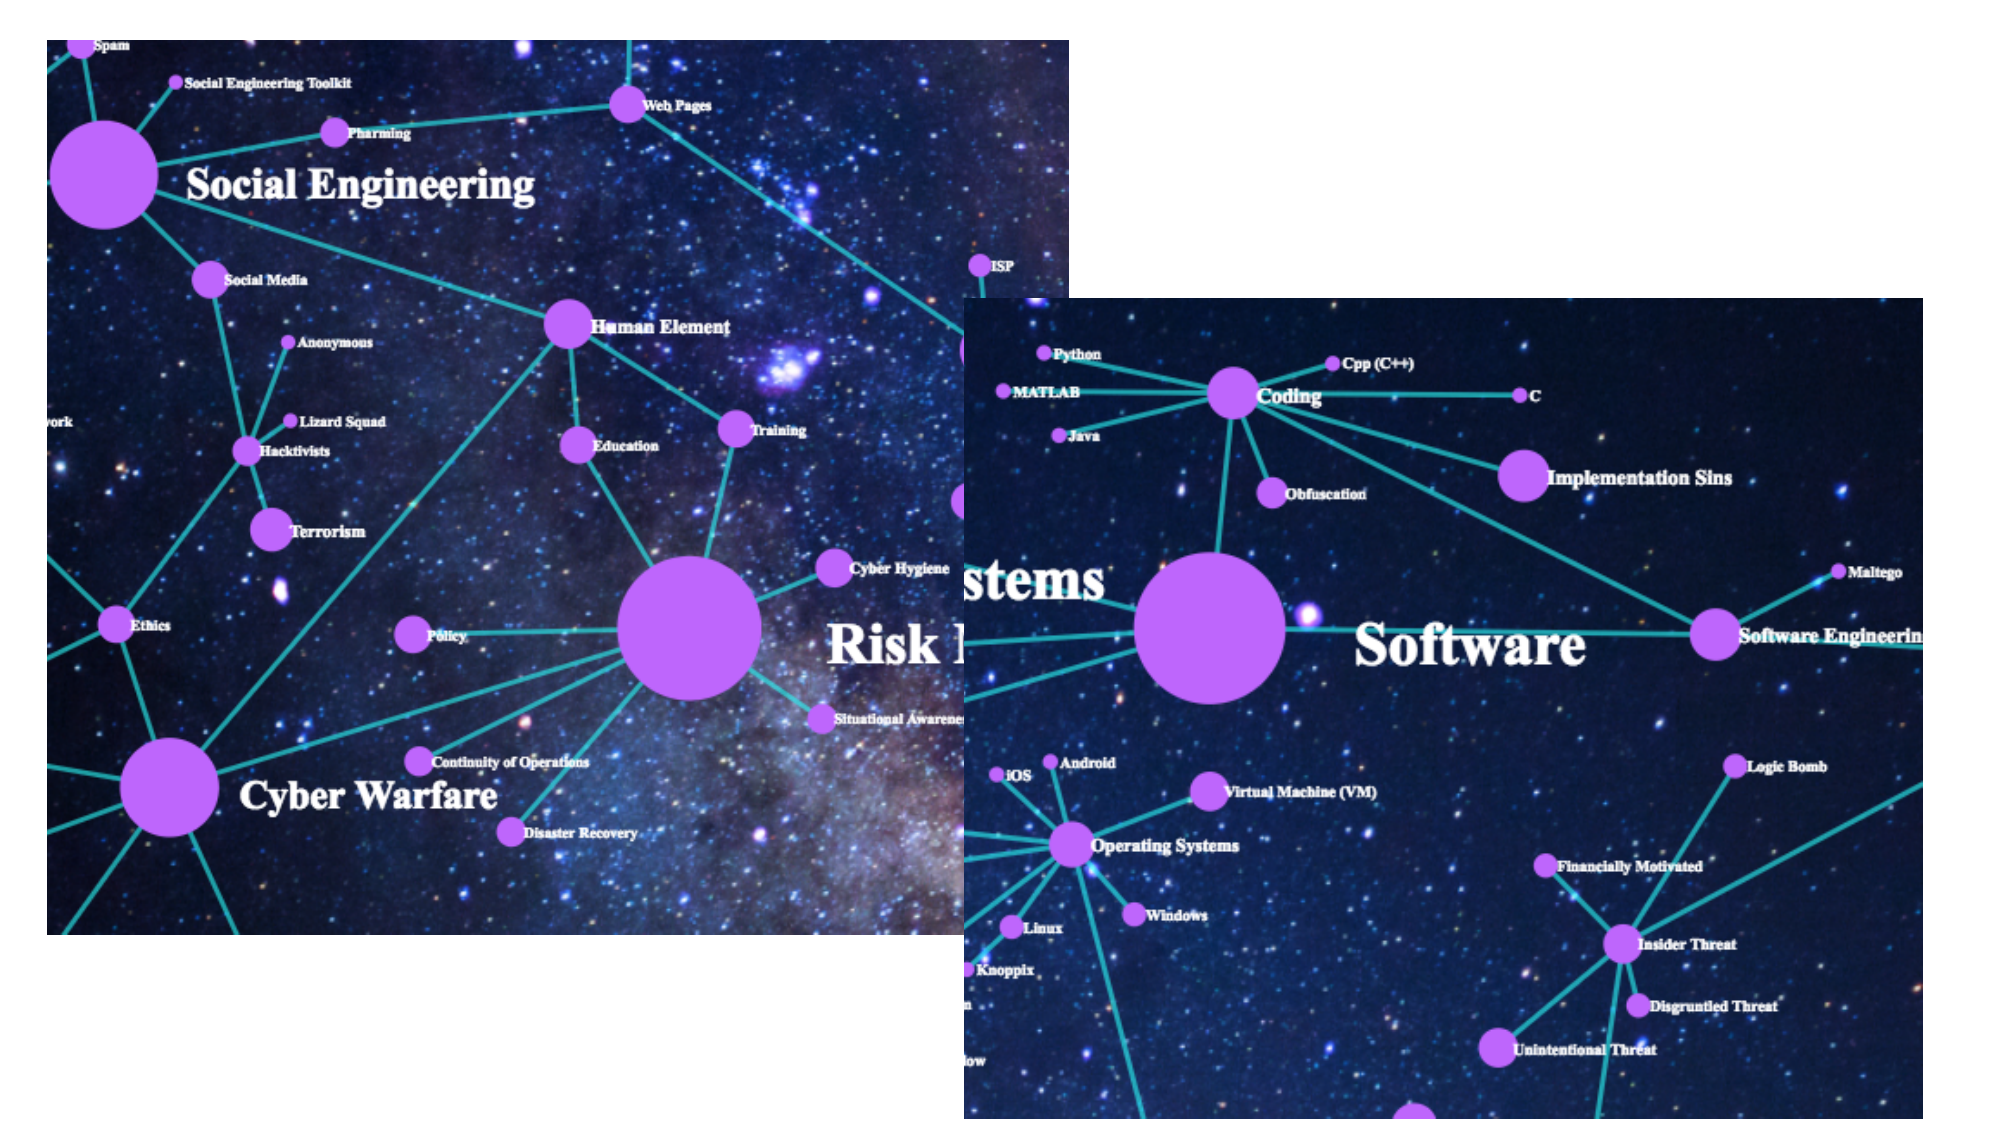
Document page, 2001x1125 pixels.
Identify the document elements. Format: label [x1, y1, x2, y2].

picture [964, 298, 1923, 1119]
list [47, 40, 1069, 935]
